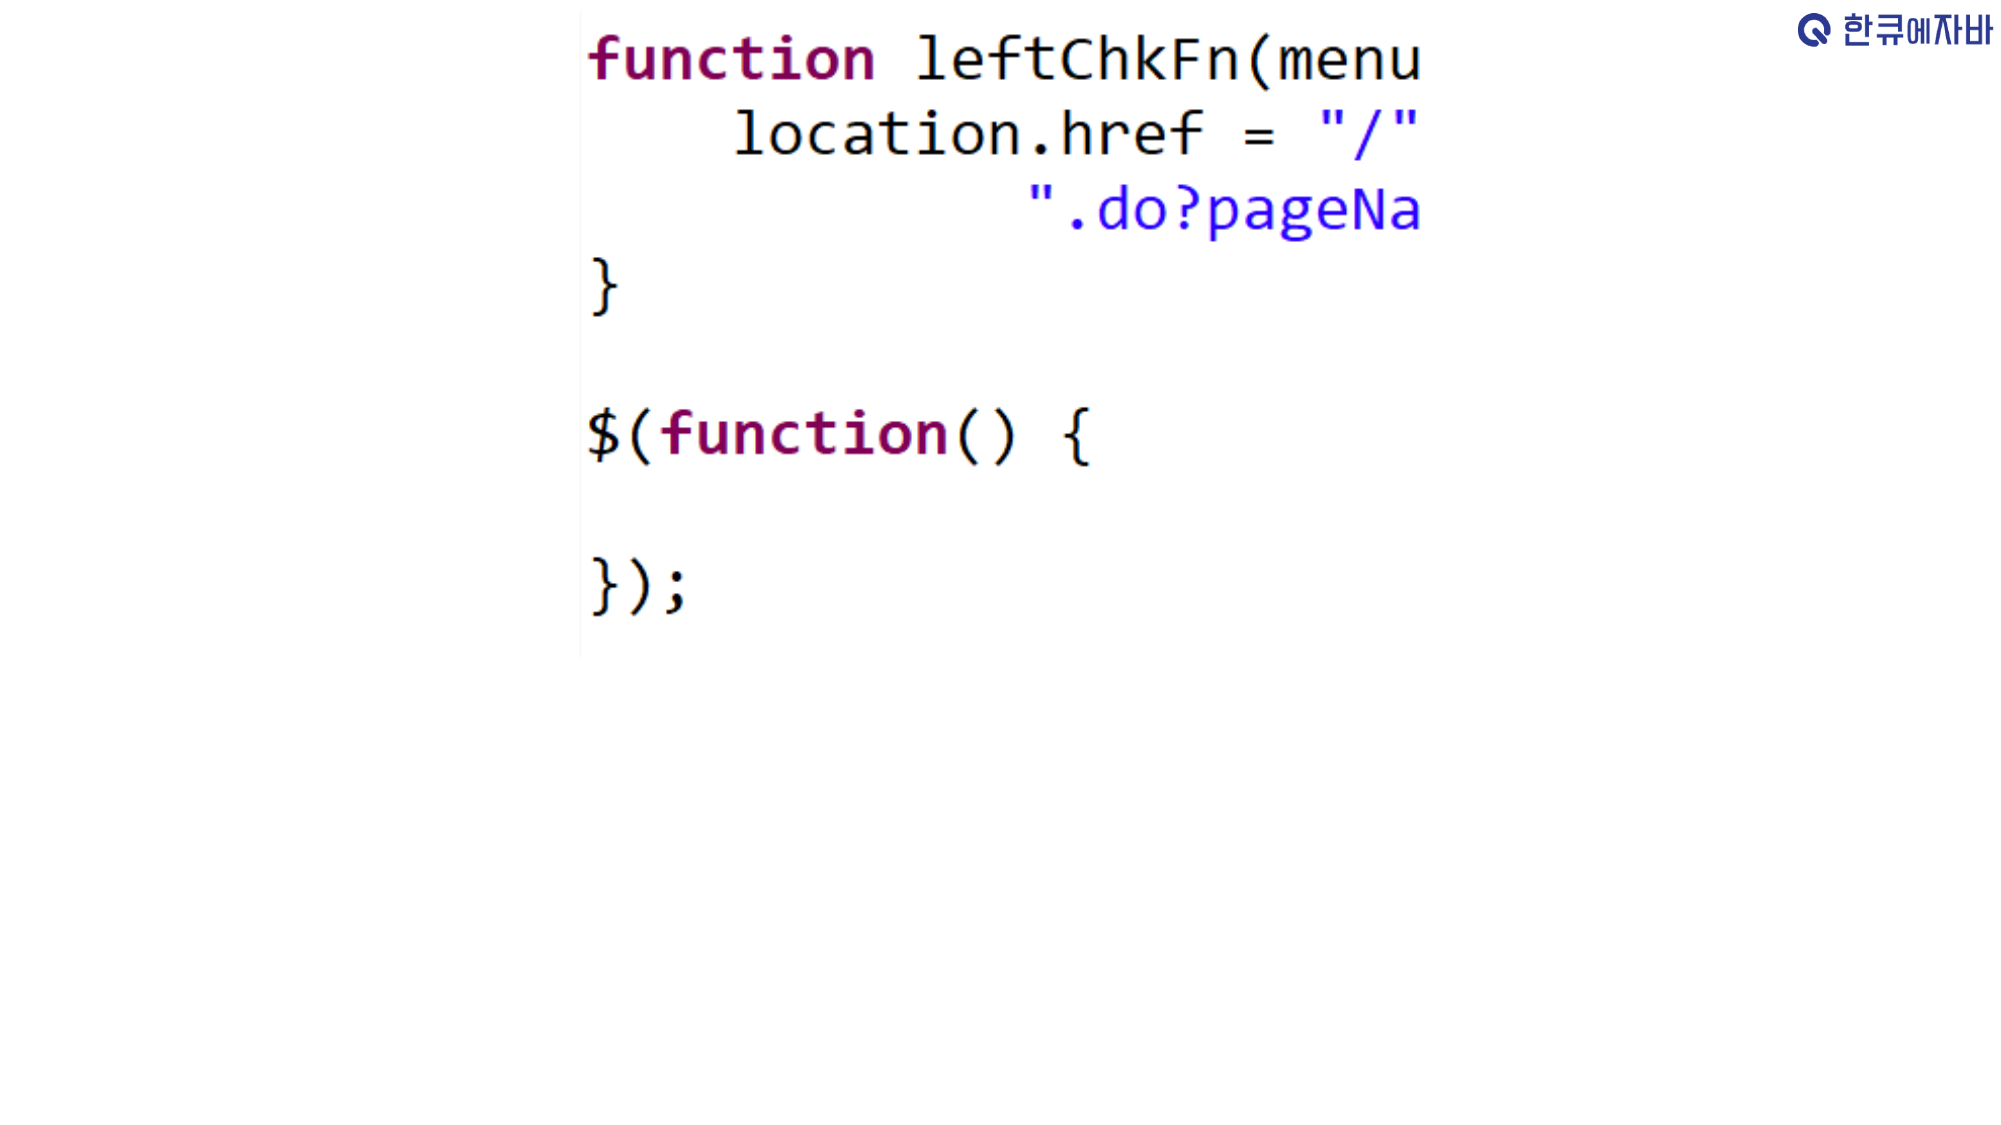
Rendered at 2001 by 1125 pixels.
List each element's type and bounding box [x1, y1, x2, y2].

picture [1789, 0, 2000, 55]
picture [578, 13, 1422, 658]
